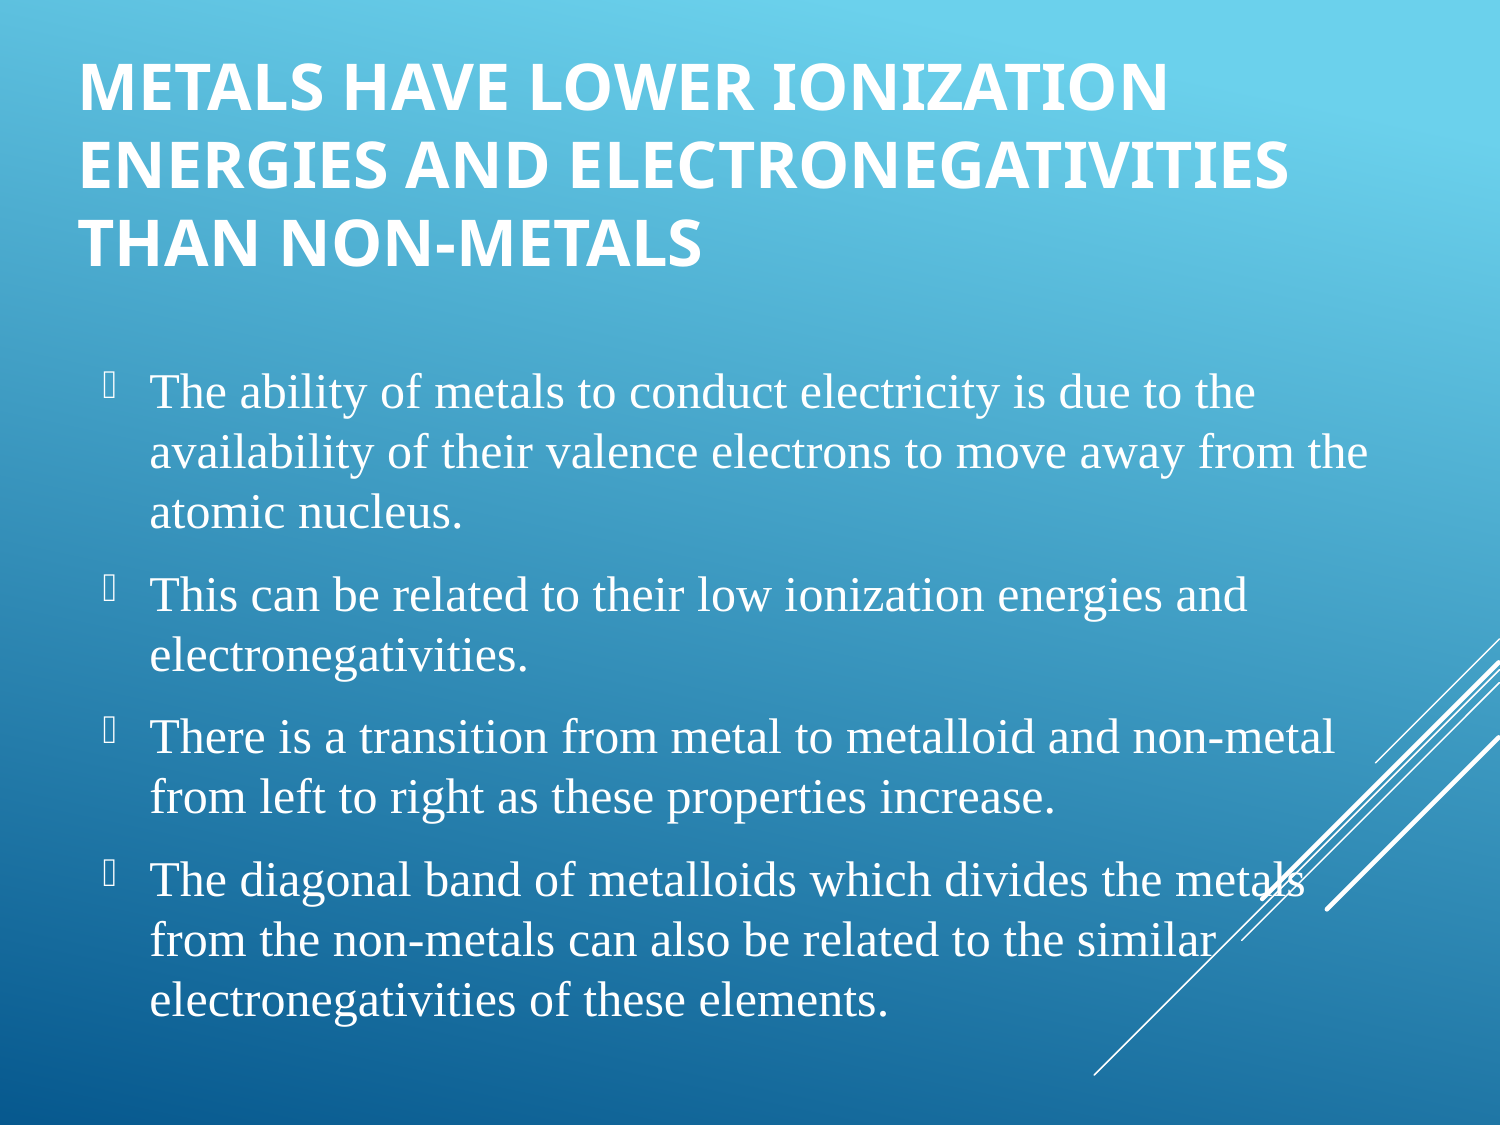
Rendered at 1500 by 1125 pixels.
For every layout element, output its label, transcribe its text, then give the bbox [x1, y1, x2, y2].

list The ability of metals to conduct electricity is due to the availability of their valence electrons to move away from the atomic nucleus. This can be related to their low ionization energies and electronegativities. There is a transition from metal to metalloid and non-metal from left to right as these properties increase. The diagonal band of metalloids which divides the metals from the non-metals can also be related to the similar electronegativities of these elements. [87, 288, 1394, 1098]
title Metals have lower ionization energies and electronegativities than non-metals [62, 37, 1448, 288]
